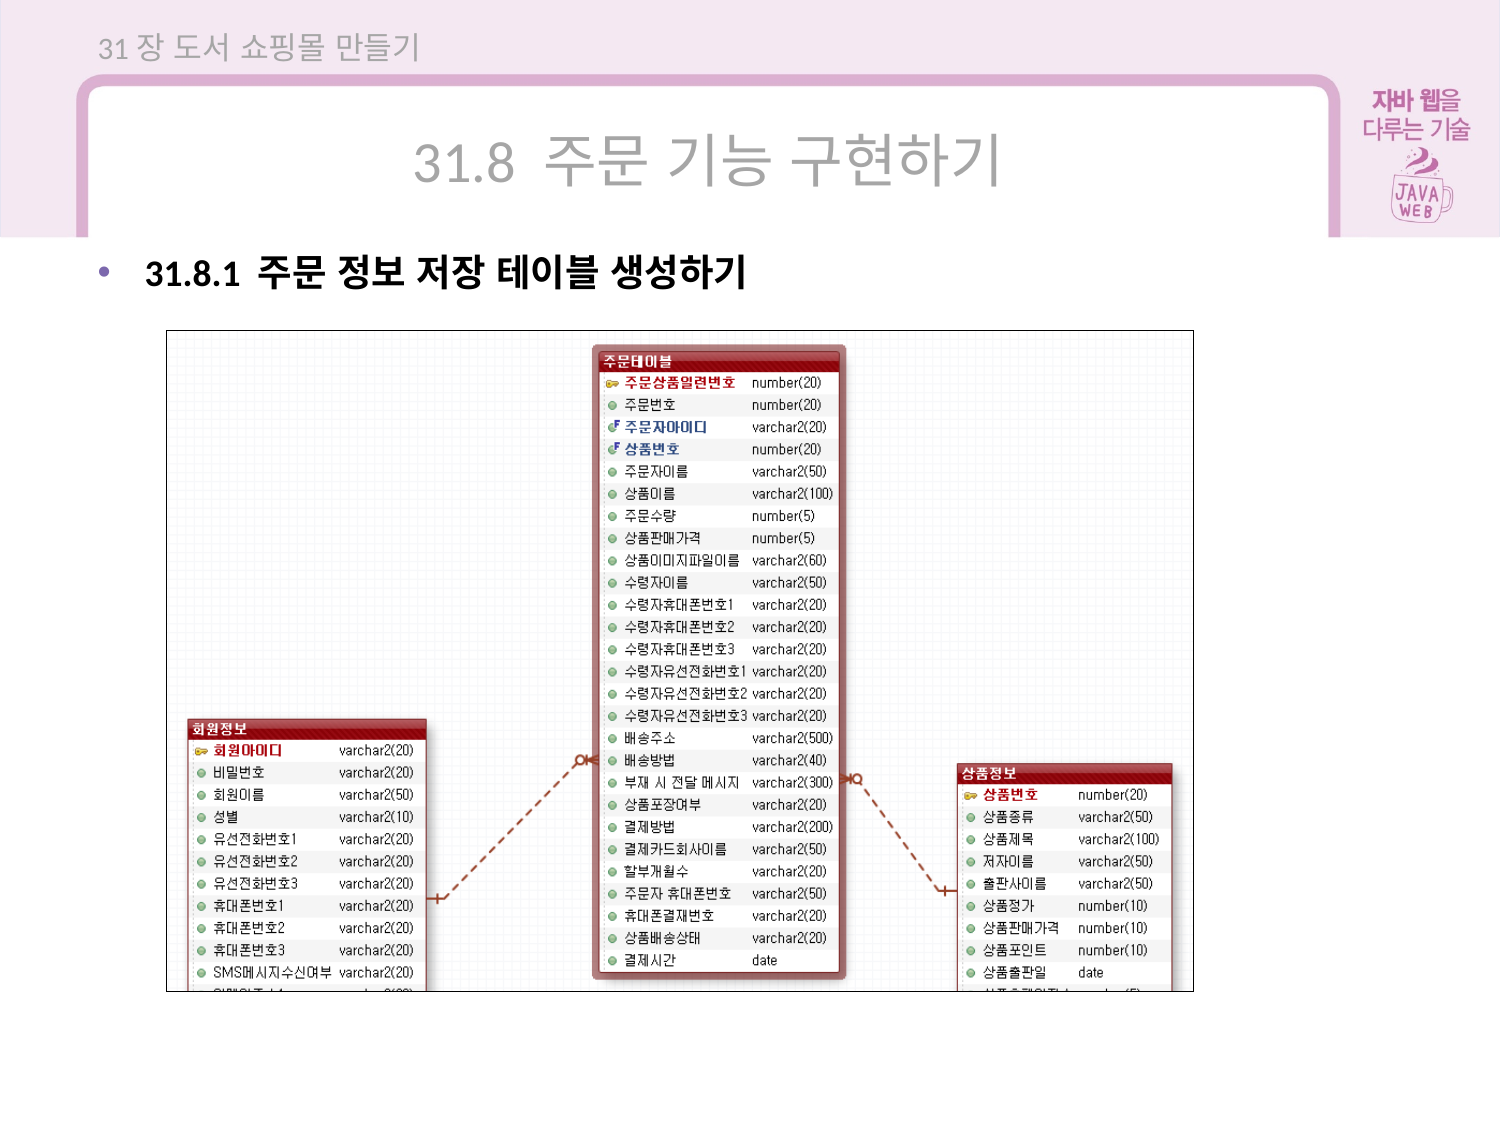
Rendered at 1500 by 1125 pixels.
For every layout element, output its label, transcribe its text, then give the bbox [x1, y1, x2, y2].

text_box 31장 도서 쇼핑몰 만들기 [82, 0, 1133, 74]
text_box 31.8.1 주문 정보 저장 테이블 생성하기 [82, 218, 1402, 302]
picture [0, 0, 1500, 1125]
text_box 31.8 주문 기능 구현하기 [96, 117, 1321, 202]
